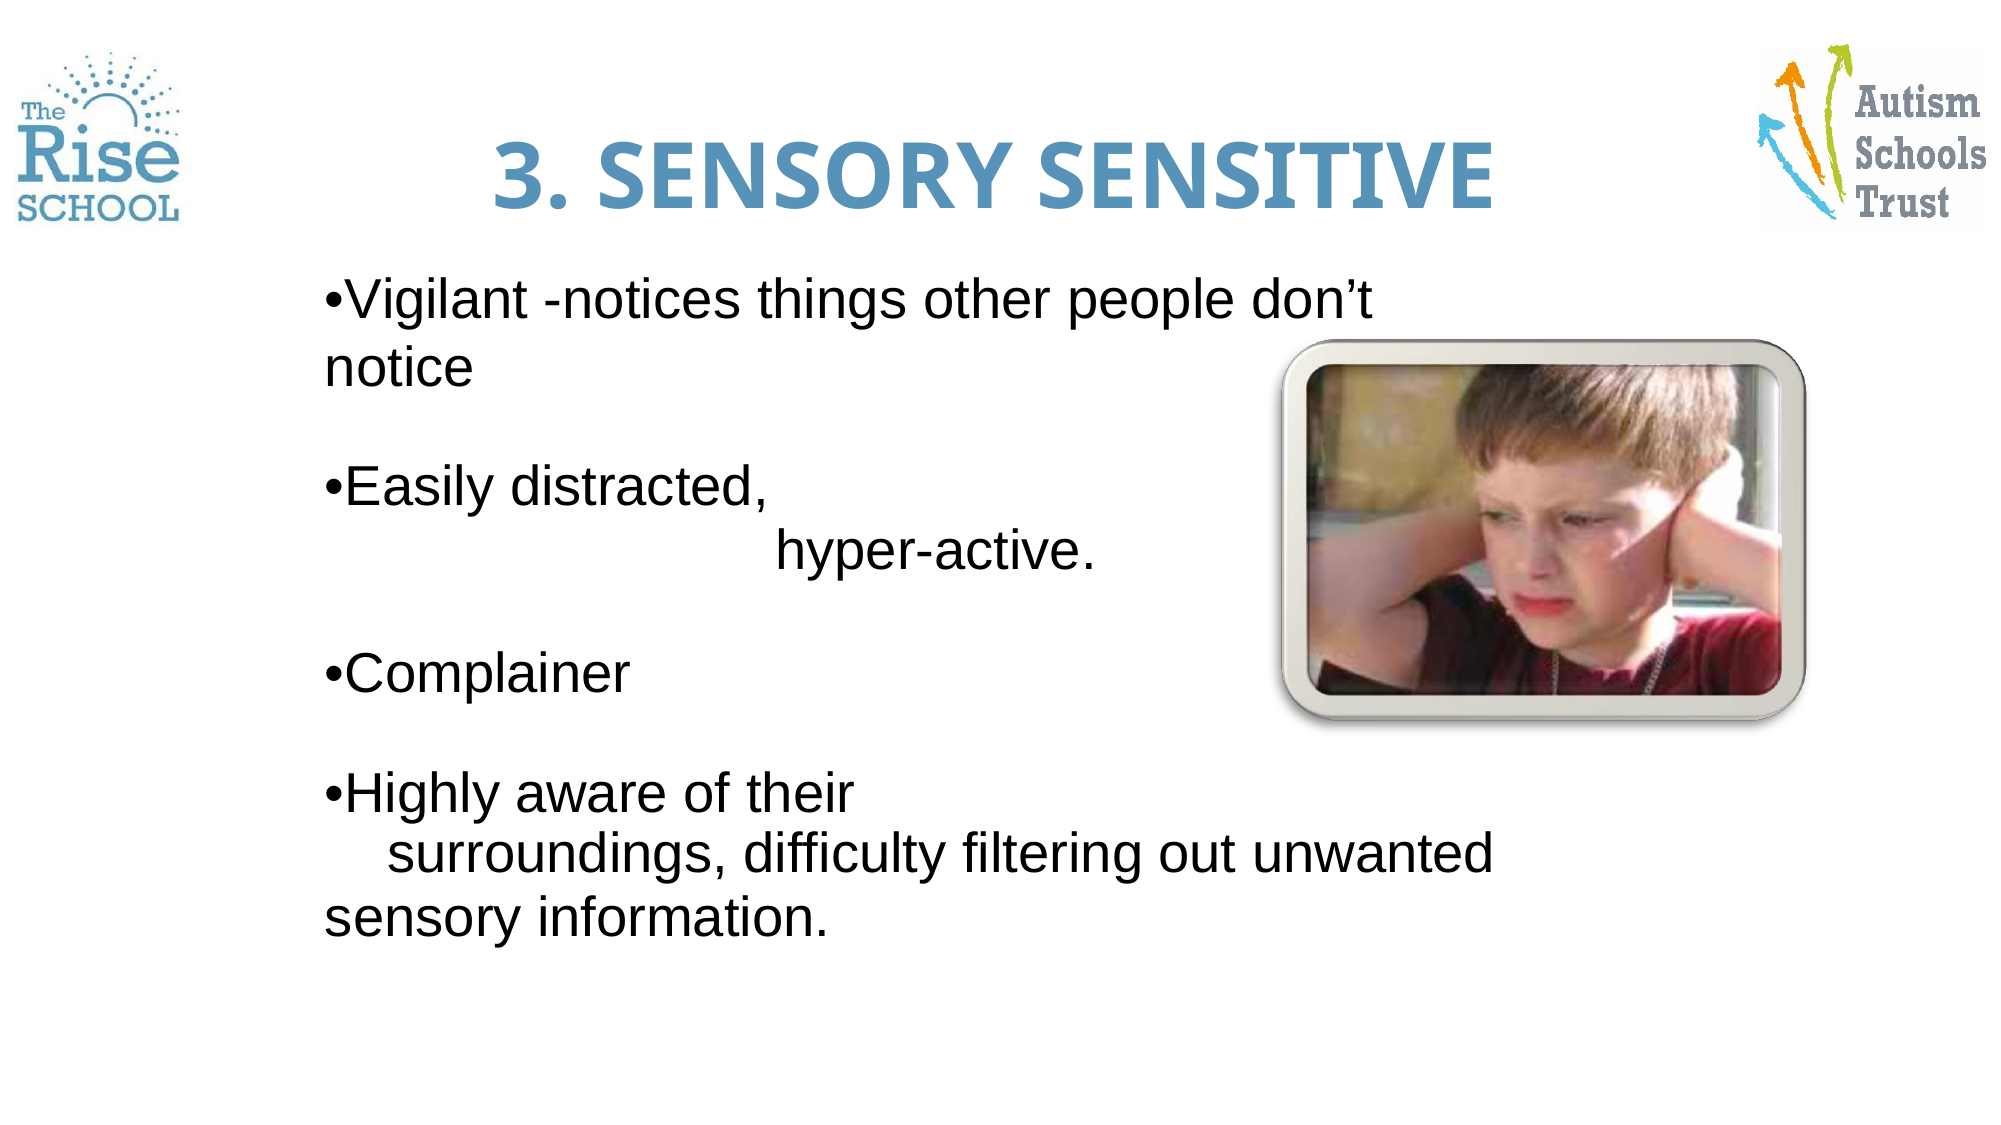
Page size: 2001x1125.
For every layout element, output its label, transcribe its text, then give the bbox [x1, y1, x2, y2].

text_box [1253, 322, 1826, 750]
text_box •Vigilant -notices things other people don’t notice •Easily distracted, hyper-active. •Complainer •Highly aware of their surroundings, difficulty filtering out unwanted sensory information. [322, 262, 1540, 949]
picture [1757, 44, 1987, 230]
title 3. SENSORY SENSITIVE [258, 59, 1730, 278]
picture [0, 45, 195, 229]
